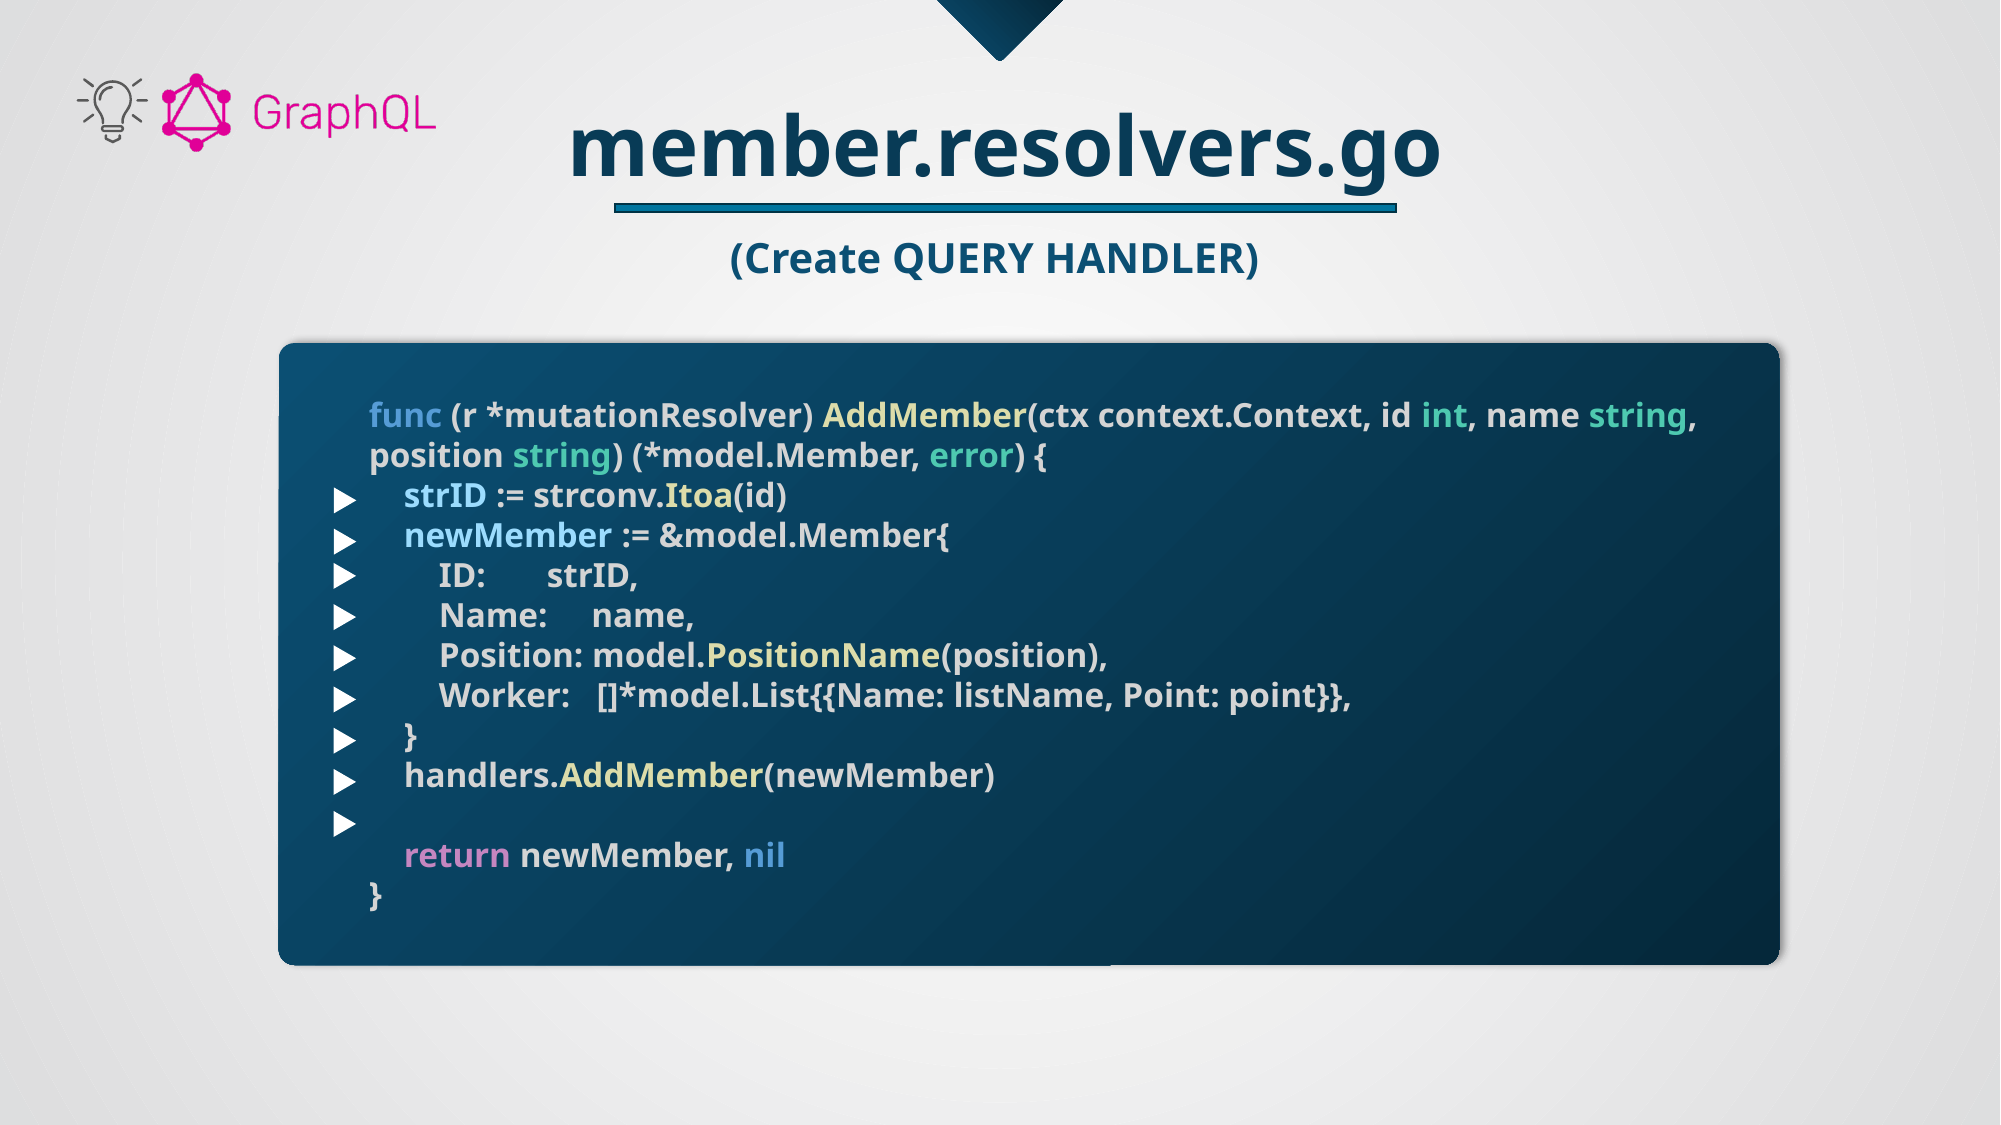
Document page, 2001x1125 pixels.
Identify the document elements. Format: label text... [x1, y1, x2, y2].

text_box [937, 0, 1063, 61]
text_box [614, 203, 1397, 213]
picture [138, 59, 442, 169]
text_box member.resolvers.go [542, 85, 1469, 201]
text_box [82, 77, 138, 145]
text_box (Create QUERY HANDLER) [649, 224, 1351, 290]
text_box [75, 98, 91, 103]
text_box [278, 343, 1780, 965]
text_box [334, 489, 355, 836]
